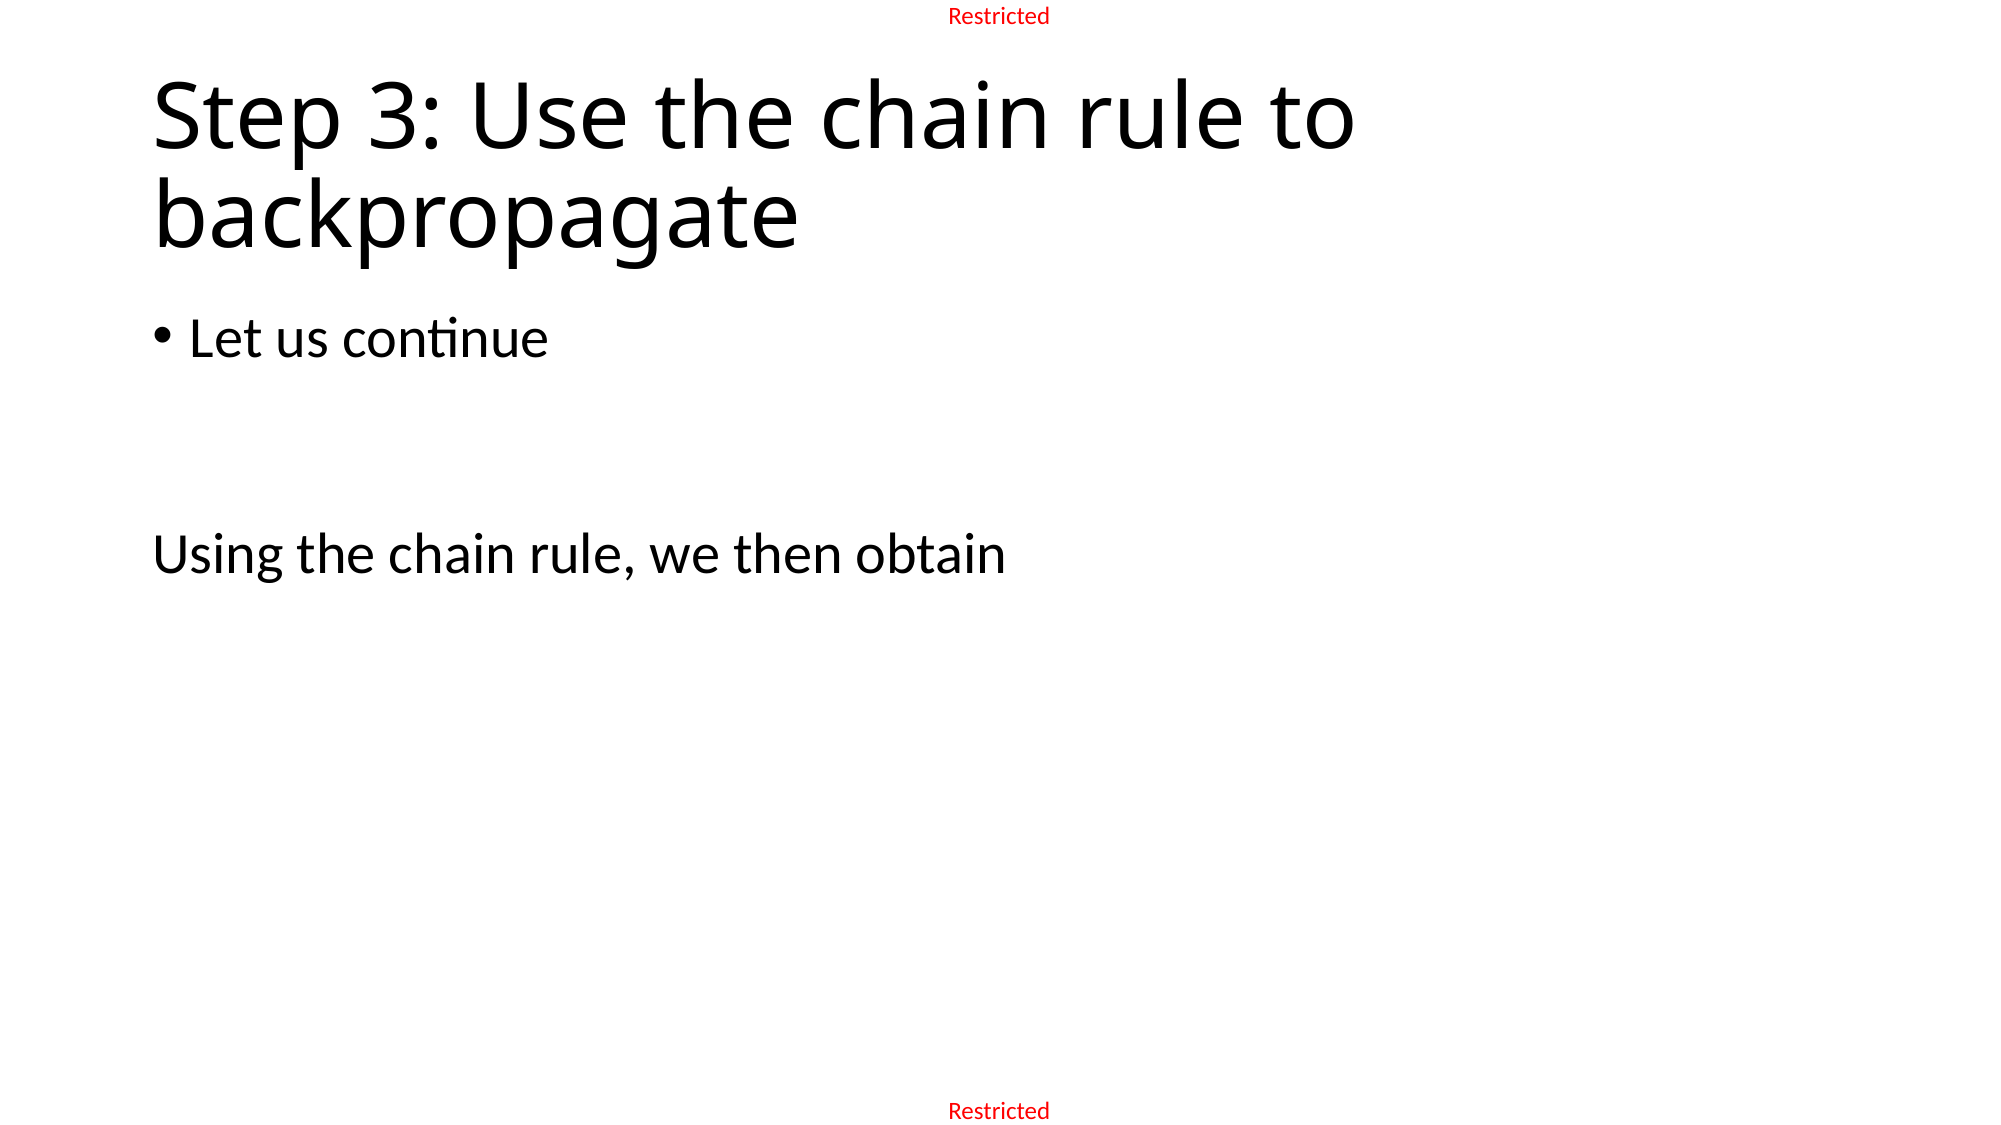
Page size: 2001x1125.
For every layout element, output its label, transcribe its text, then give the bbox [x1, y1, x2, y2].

title Step 3: Use the chain rule to backpropagate [137, 59, 1863, 278]
